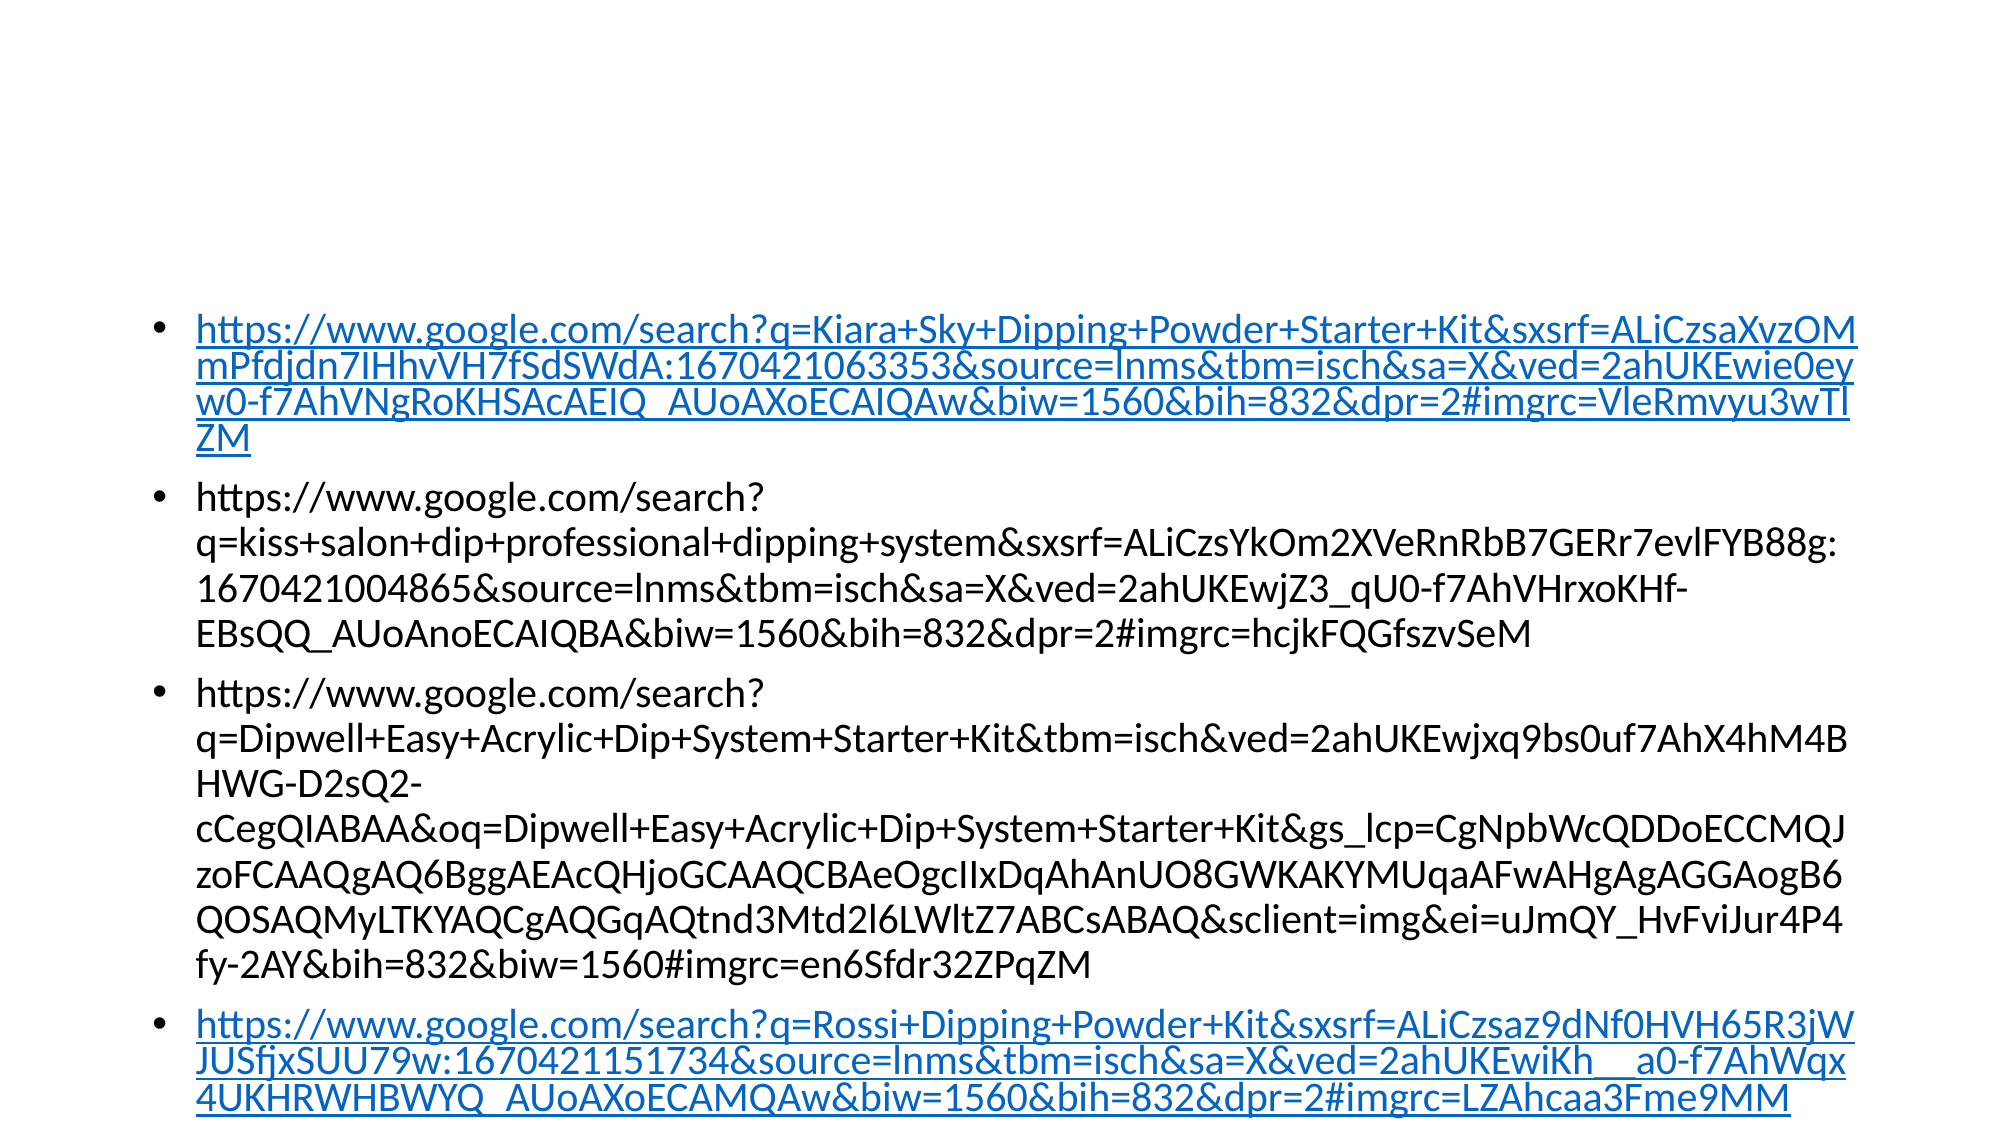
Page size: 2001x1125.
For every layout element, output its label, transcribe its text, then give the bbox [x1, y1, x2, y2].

list https://www.google.com/search?q=Kiara+Sky+Dipping+Powder+Starter+Kit&sxsrf=ALiCzsaXvzOMmPfdjdn7IHhvVH7fSdSWdA:1670421063353&source=lnms&tbm=isch&sa=X&ved=2ahUKEwie0eyw0-f7AhVNgRoKHSAcAEIQ_AUoAXoECAIQAw&biw=1560&bih=832&dpr=2#imgrc=VleRmvyu3wTlZM https://www.google.com/search?q=kiss+salon+dip+professional+dipping+system&sxsrf=ALiCzsYkOm2XVeRnRbB7GERr7evlFYB88g:1670421004865&source=lnms&tbm=isch&sa=X&ved=2ahUKEwjZ3_qU0-f7AhVHrxoKHf-EBsQQ_AUoAnoECAIQBA&biw=1560&bih=832&dpr=2#imgrc=hcjkFQGfszvSeM https://www.google.com/search?q=Dipwell+Easy+Acrylic+Dip+System+Starter+Kit&tbm=isch&ved=2ahUKEwjxq9bs0uf7AhX4hM4BHWG-D2sQ2-cCegQIABAA&oq=Dipwell+Easy+Acrylic+Dip+System+Starter+Kit&gs_lcp=CgNpbWcQDDoECCMQJzoFCAAQgAQ6BggAEAcQHjoGCAAQCBAeOgcIIxDqAhAnUO8GWKAKYMUqaAFwAHgAgAGGAogB6QOSAQMyLTKYAQCgAQGqAQtnd3Mtd2l6LWltZ7ABCsABAQ&sclient=img&ei=uJmQY_HvFviJur4P4fy-2AY&bih=832&biw=1560#imgrc=en6Sfdr32ZPqZM https://www.google.com/search?q=Rossi+Dipping+Powder+Kit&sxsrf=ALiCzsaz9dNf0HVH65R3jWJUSfjxSUU79w:1670421151734&source=lnms&tbm=isch&sa=X&ved=2ahUKEwiKh__a0-f7AhWqx4UKHRWHBWYQ_AUoAXoECAMQAw&biw=1560&bih=832&dpr=2#imgrc=LZAhcaa3Fme9MM https://www.google.com/search?q=Azure+Beauty+Nude+Dip+Powder+Kit&sxsrf=ALiCzsZAXyfDYSWdCEsrqsEQdm0bO-jo5Q:1670421236386&source=lnms&tbm=isch&sa=X&ved=2ahUKEwi74K2D1Of7AhUqxIUKHfmzDggQ_AUoAXoECAIQAw&biw=1560&bih=832&dpr=2#imgrc=mV7977y-6XcweM [137, 299, 1863, 1014]
